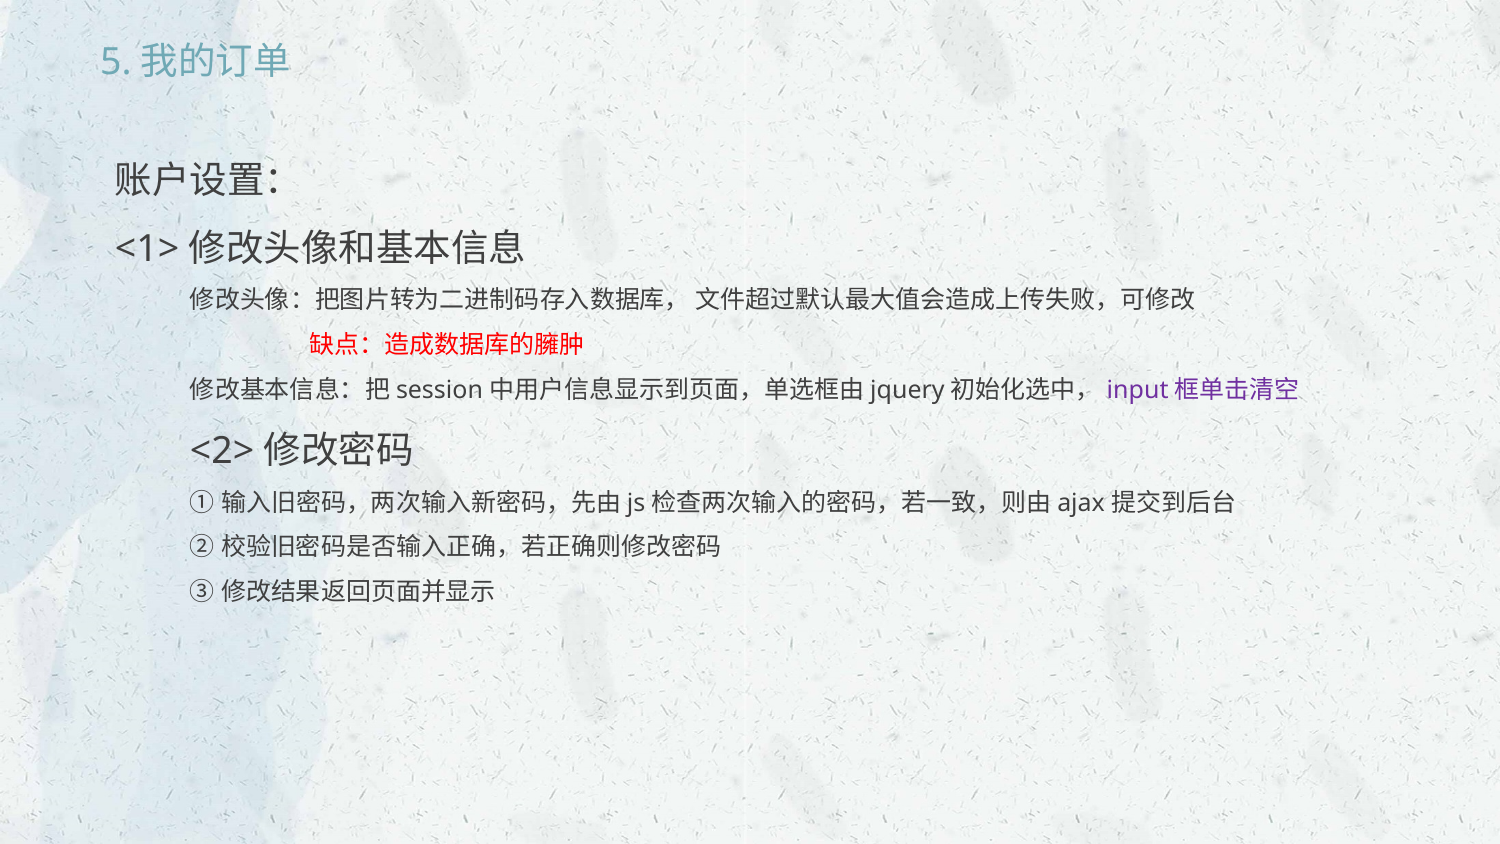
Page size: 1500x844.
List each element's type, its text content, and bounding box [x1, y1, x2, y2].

text_box 5.我的订单 [100, 28, 325, 91]
text_box 账户设置： <1>修改头像和基本信息 修改头像：把图片转为二进制码存入数据库， 文件超过默认最大值会造成上传失败，可修改 缺点：造成数据库的臃肿 修改基本信息：把session中用户信息显示到页面，单选框由jquery初始化选中，input框单击清空 <2>修改密码 ①输入旧密码，两次输入新密码，先由js检查两次输入的密码，若一致，则由ajax提交到后台 ②校验旧密码是否输入正确，若正确则修改密码 ③修改结果返回页面并显示 [100, 126, 1353, 614]
picture [0, 0, 1500, 844]
